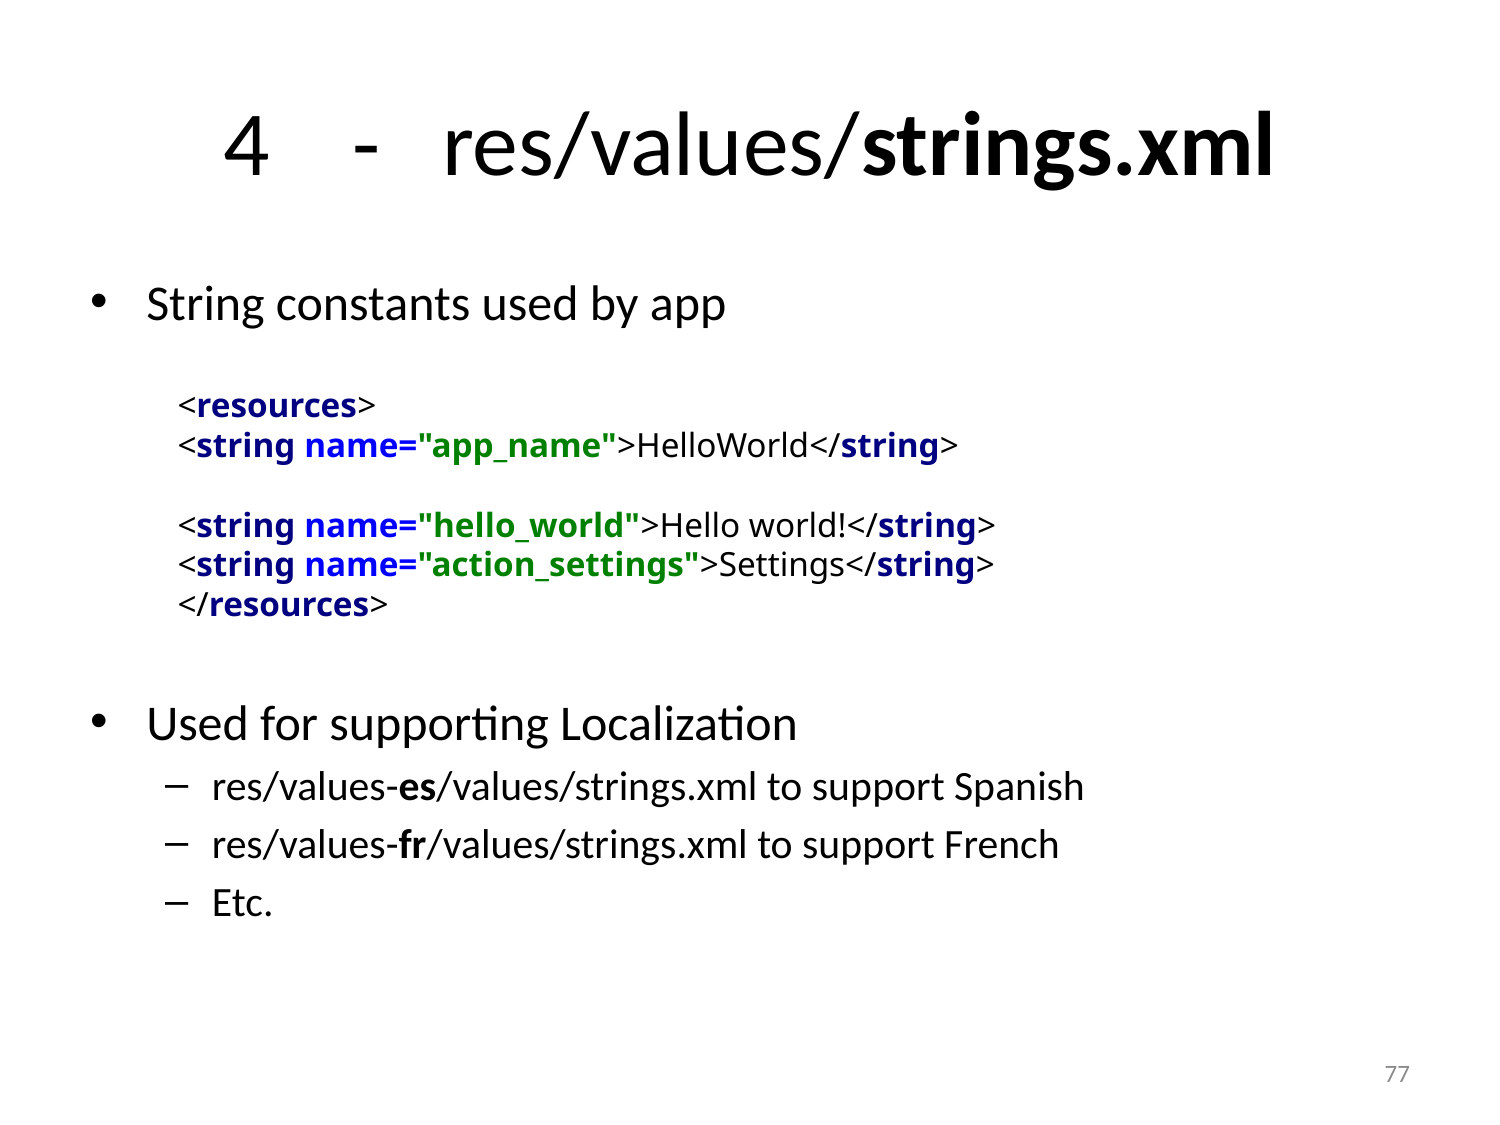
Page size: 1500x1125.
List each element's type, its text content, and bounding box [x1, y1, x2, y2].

title 4 - res/values/strings.xml [74, 44, 1426, 233]
text_box <resources> <string name="app_name">HelloWorld</string> <string name="hello_world">Hello world!</string> <string name="action_settings">Settings</string> </resources> [162, 376, 1238, 631]
slide_number 77 [1074, 1042, 1425, 1103]
list String constants used by app Used for supporting Localization res/values-es/values/strings.xml to support Spanish res/values-fr/values/strings.xml to support French Etc. [74, 262, 1426, 1006]
